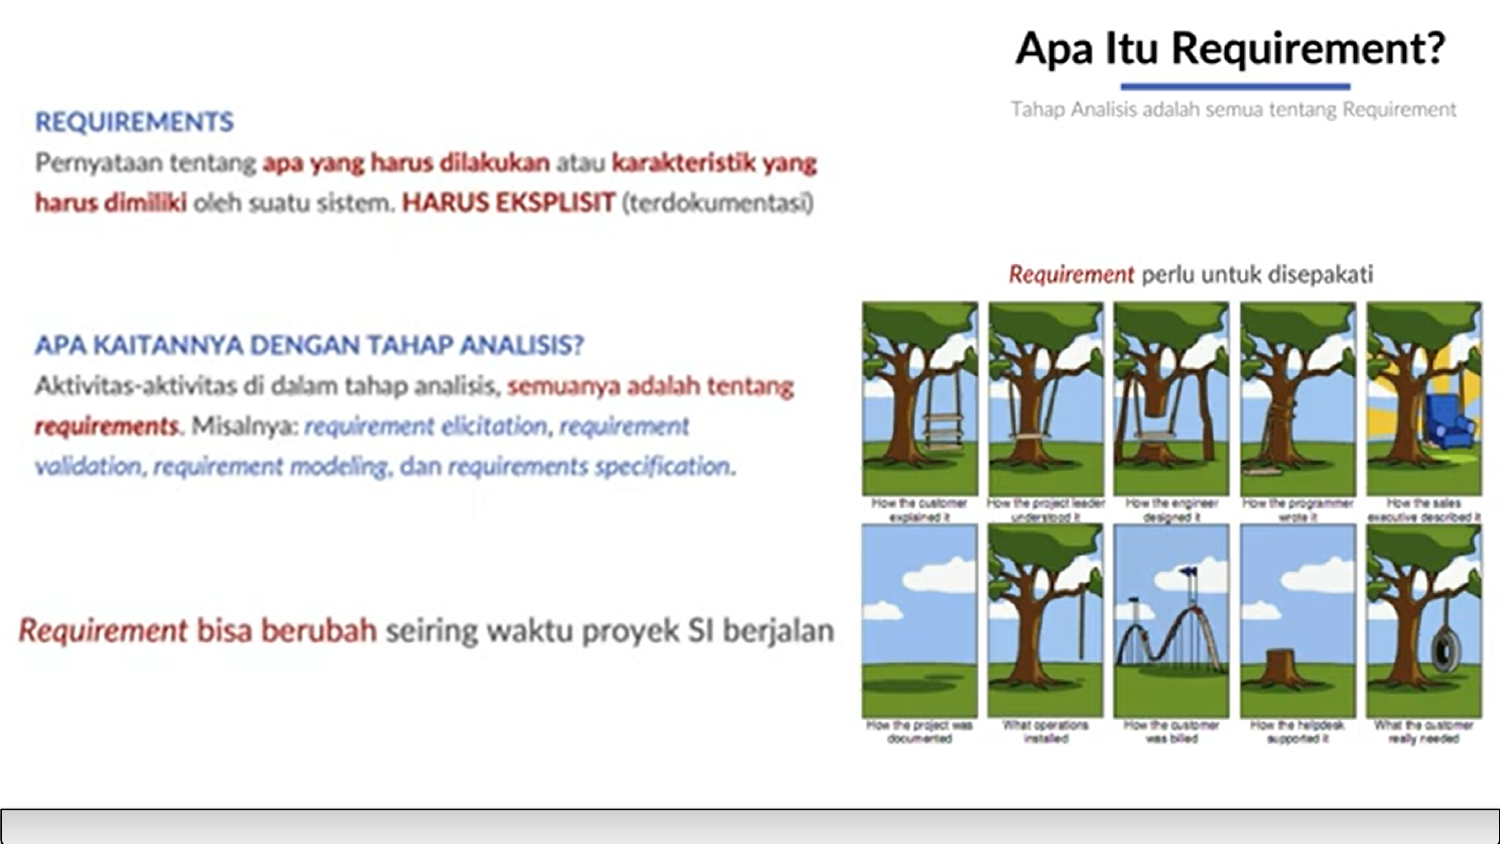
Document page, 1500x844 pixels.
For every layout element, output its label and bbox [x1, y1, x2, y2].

picture [969, 5, 1495, 156]
text_box [0, 808, 1500, 844]
picture [0, 75, 1500, 771]
